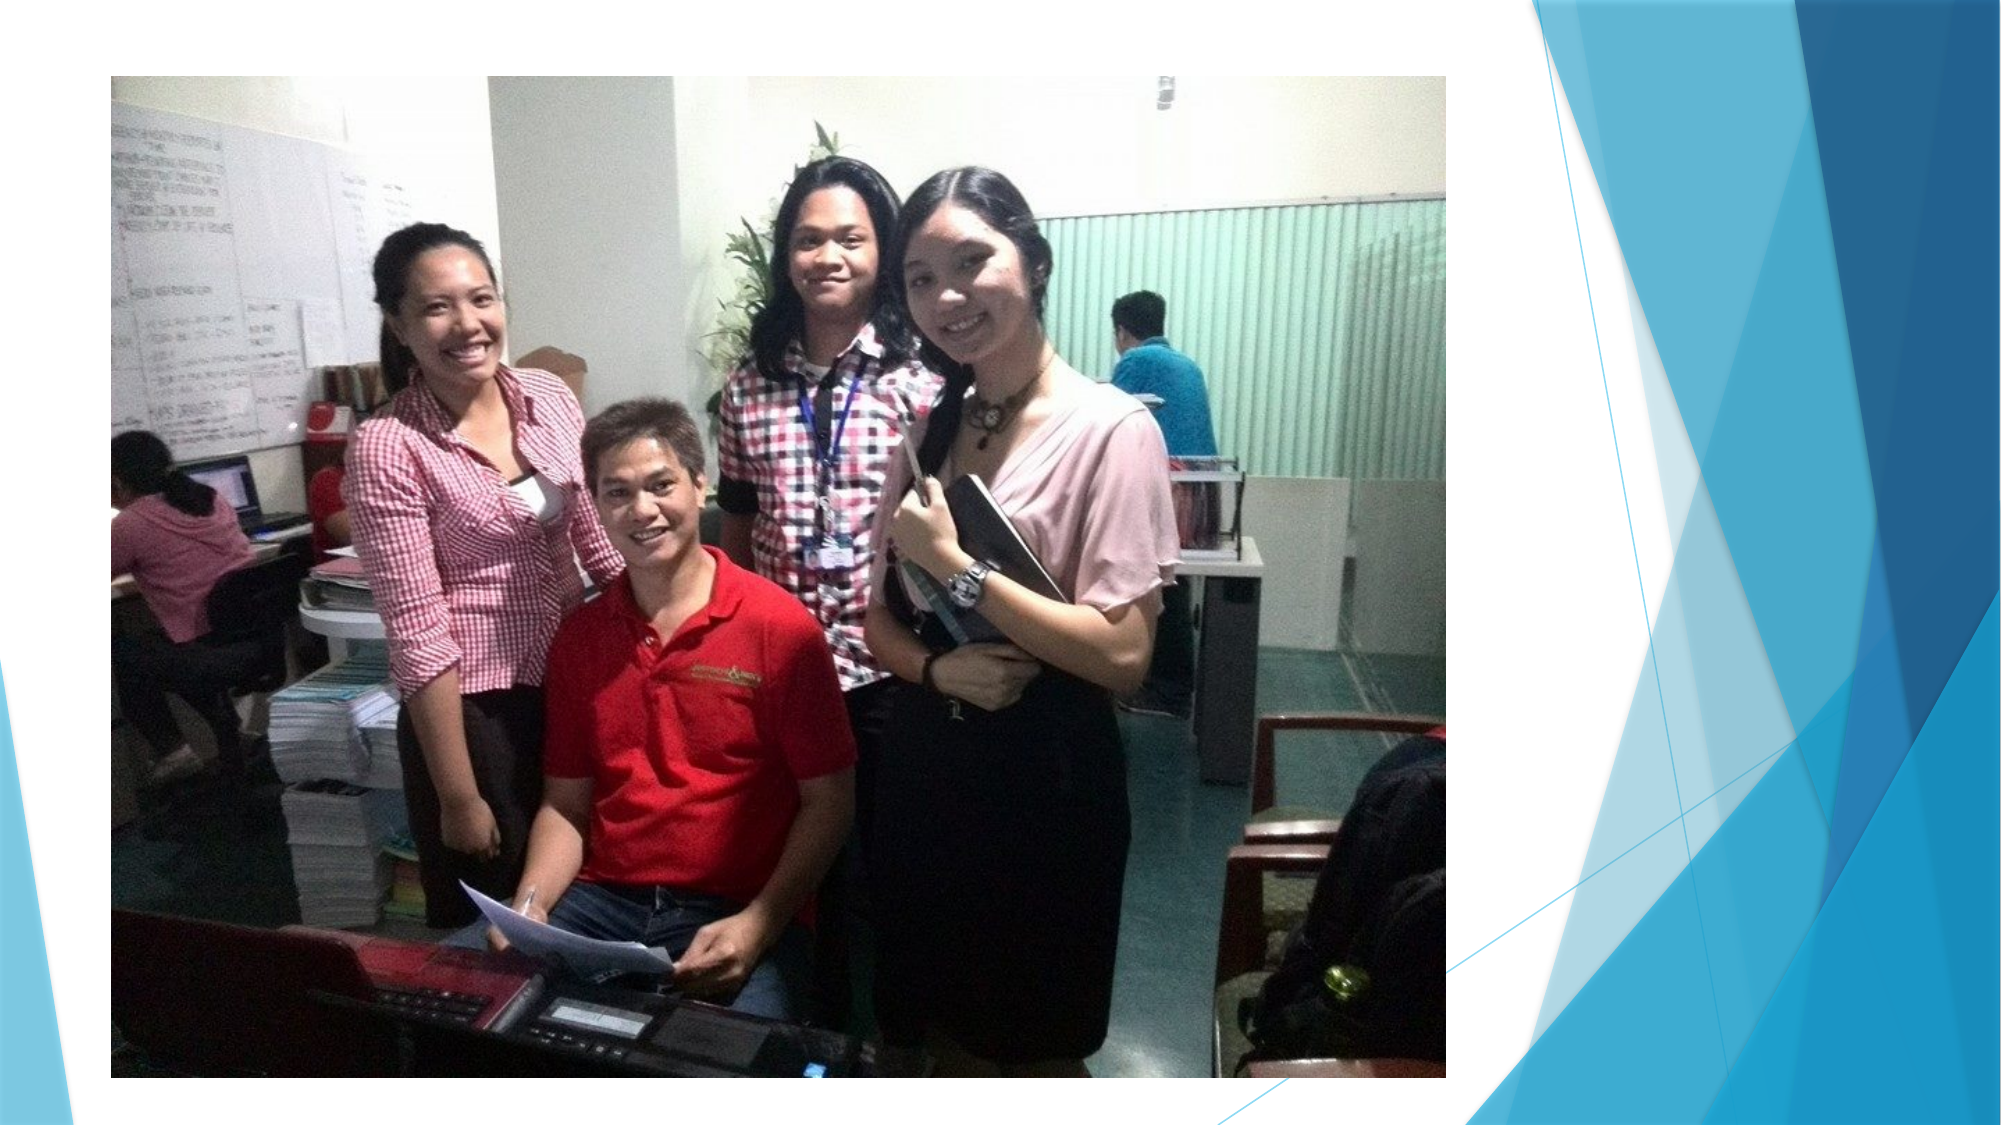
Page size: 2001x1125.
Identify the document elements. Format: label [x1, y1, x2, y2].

list [110, 76, 1446, 1078]
